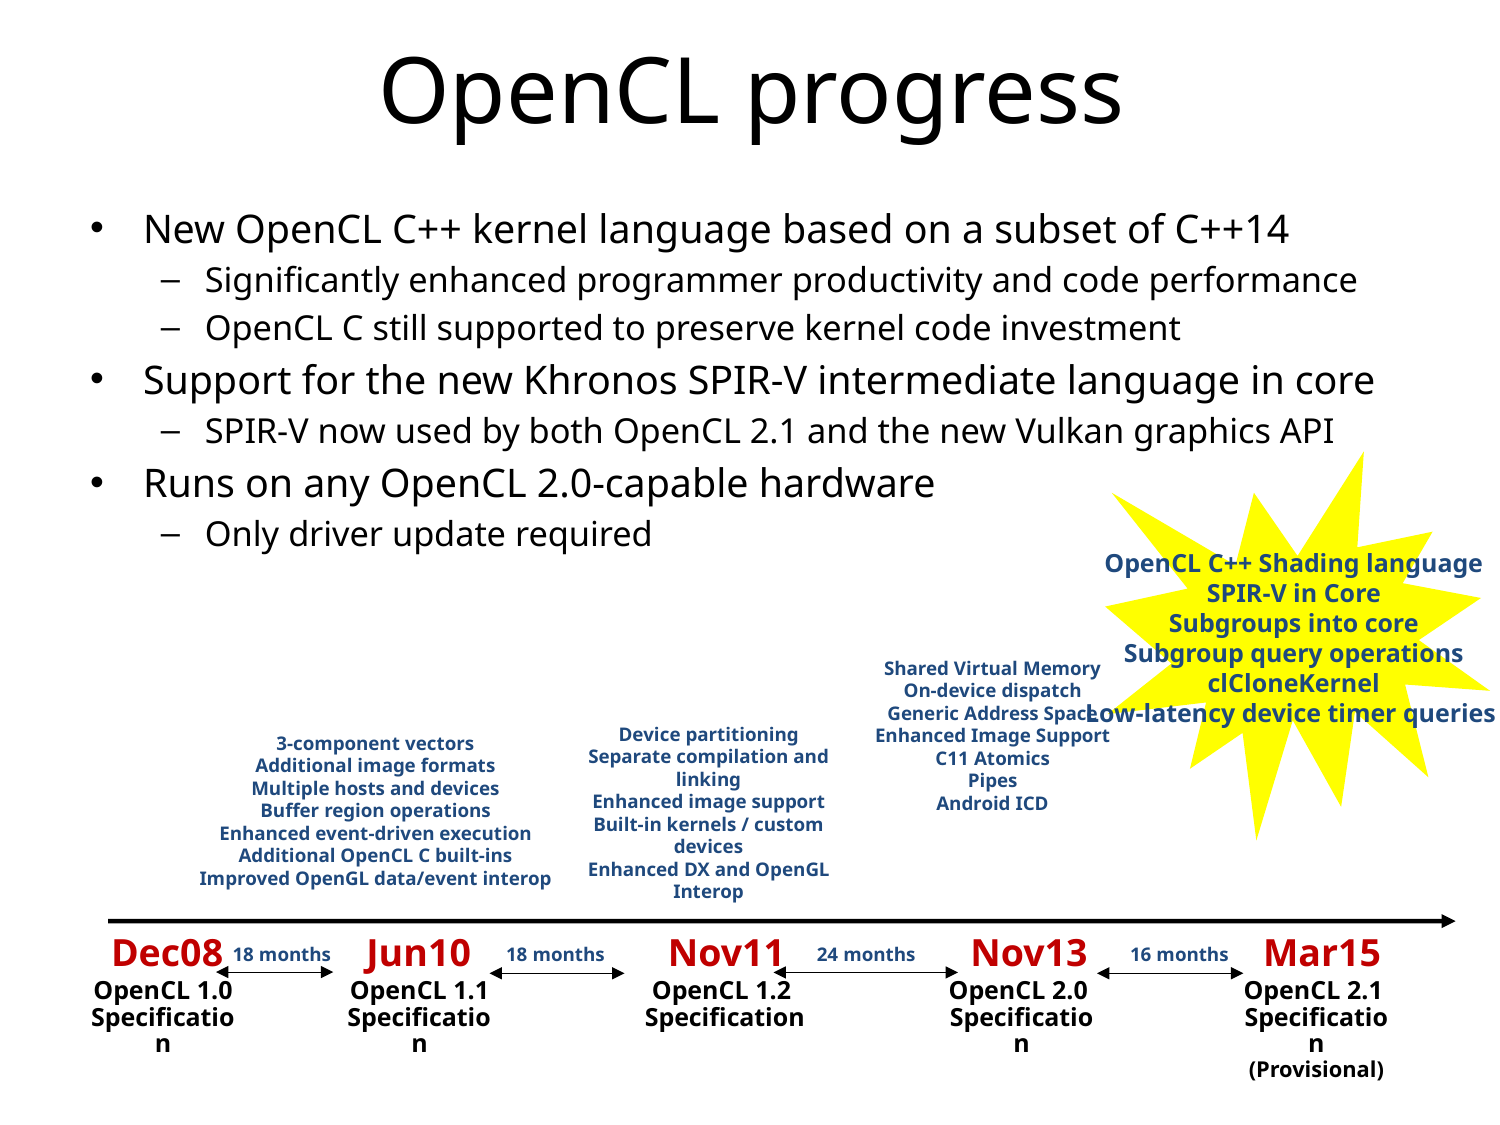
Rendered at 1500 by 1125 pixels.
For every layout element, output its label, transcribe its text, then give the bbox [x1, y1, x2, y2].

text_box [72, 920, 255, 1041]
text_box OpenCL C++ Shading language SPIR-V in Core Subgroups into core Subgroup query operations clCloneKernel Low-latency device timer queries [1070, 540, 1500, 735]
text_box [1413, 914, 1456, 928]
text_box Shared Virtual Memory On-device dispatch Generic Address Space Enhanced Image Support C11 Atomics Pipes Android ICD [860, 648, 1125, 821]
text_box 16 months [1122, 934, 1216, 972]
text_box 18 months [519, 934, 620, 972]
text_box [1307, 451, 1364, 540]
text_box [1242, 735, 1289, 841]
text_box [1111, 492, 1193, 540]
text_box 24 months [826, 934, 921, 971]
text_box [1300, 735, 1352, 807]
title OpenCL progress [76, 0, 1427, 173]
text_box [628, 920, 822, 1041]
text_box [1241, 492, 1287, 540]
text_box 18 months [260, 934, 319, 971]
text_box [926, 920, 1117, 1041]
text_box Device partitioning Separate compilation and linking Enhanced image support Built-in kernels / custom devices Enhanced DX and OpenGL Interop [549, 715, 868, 910]
text_box [1392, 531, 1433, 540]
list New OpenCL C++ kernel language based on a subset of C++14 Significantly enhanced programmer productivity and code performance OpenCL C still supported to preserve kernel code investment Support for the new Khronos SPIR-V intermediate language in core SPIR-V now used by both OpenCL 2.1 and the new Vulkan graphics API Runs on any OpenCL 2.0-capable hardware Only driver update required [75, 196, 1425, 657]
text_box 3-component vectors Additional image formats Multiple hosts and devices Buffer region operations Enhanced event-driven execution Additional OpenCL C built-ins Improved OpenGL data/event interop [184, 724, 566, 897]
text_box [1189, 735, 1240, 769]
text_box [1380, 735, 1429, 778]
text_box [1221, 920, 1412, 1065]
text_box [324, 920, 514, 1041]
